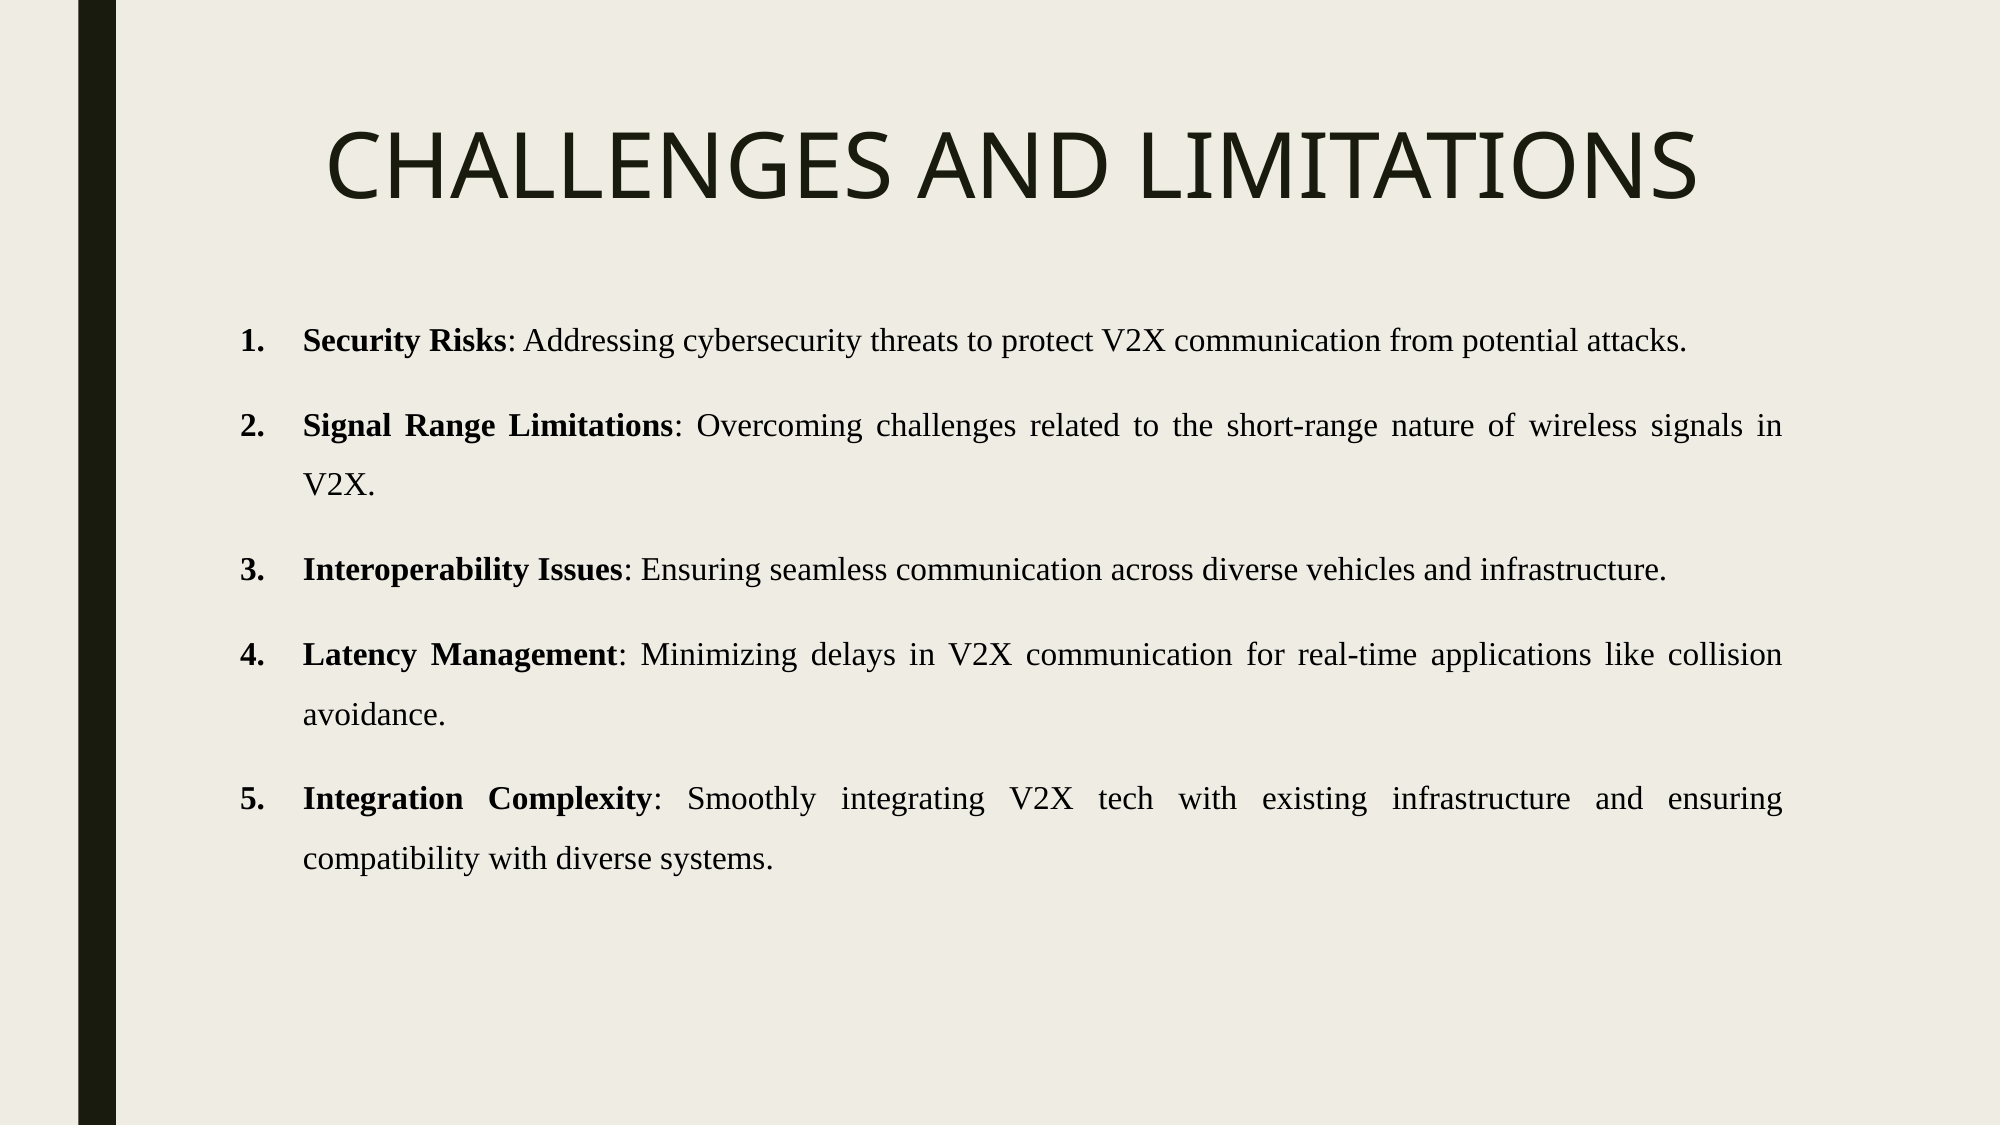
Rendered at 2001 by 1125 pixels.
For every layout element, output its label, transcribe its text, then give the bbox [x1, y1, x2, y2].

title CHALLENGES AND LIMITATIONS [225, 112, 1800, 290]
list Security Risks: Addressing cybersecurity threats to protect V2X communication from potential attacks. Signal Range Limitations: Overcoming challenges related to the short-range nature of wireless signals in V2X. Interoperability Issues: Ensuring seamless communication across diverse vehicles and infrastructure. Latency Management: Minimizing delays in V2X communication for real-time applications like collision avoidance. Integration Complexity: Smoothly integrating V2X tech with existing infrastructure and ensuring compatibility with diverse systems. [225, 290, 1800, 988]
